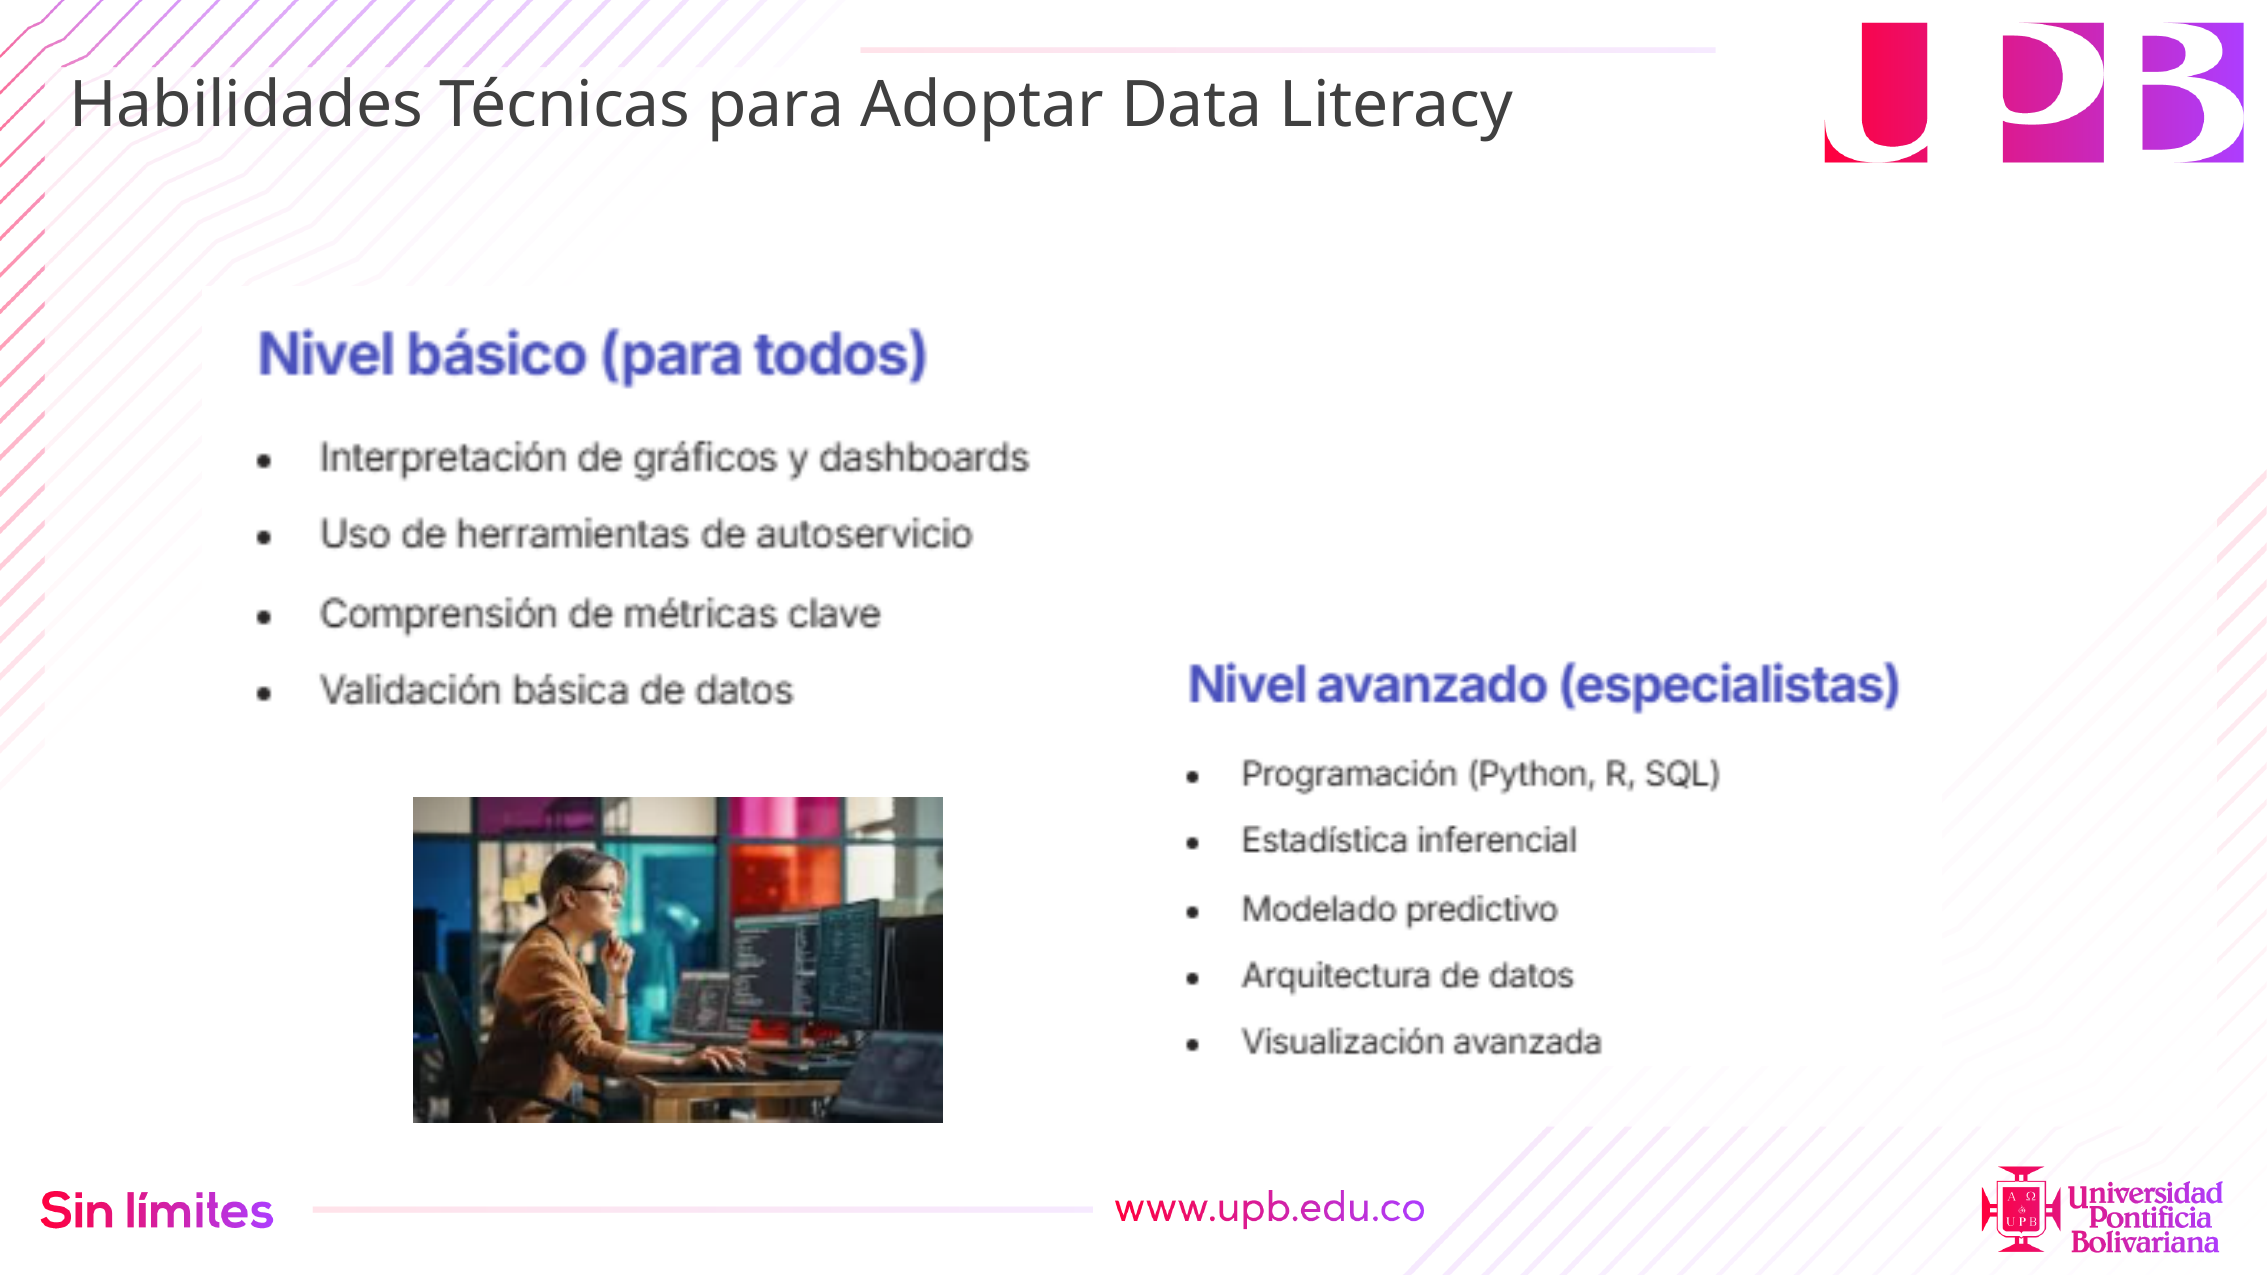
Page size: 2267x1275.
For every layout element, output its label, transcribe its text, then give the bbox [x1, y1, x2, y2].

text_box Habilidades Técnicas para Adoptar Data Literacy [54, 64, 1773, 186]
picture [0, 0, 2267, 1275]
